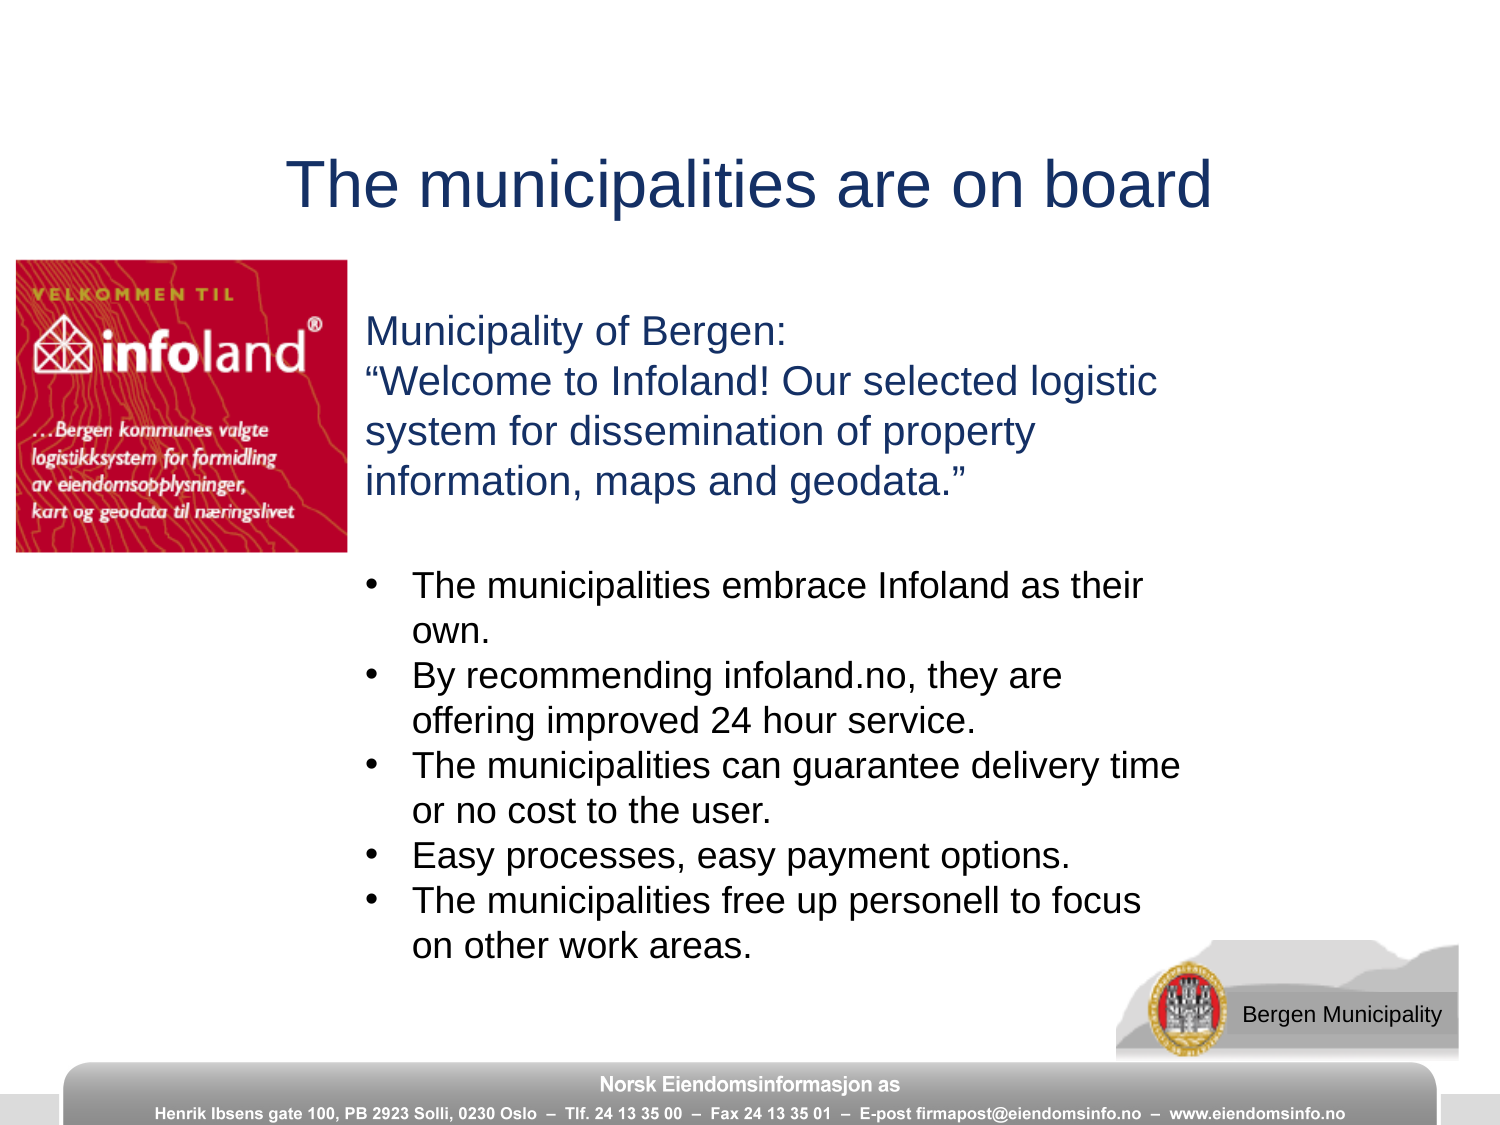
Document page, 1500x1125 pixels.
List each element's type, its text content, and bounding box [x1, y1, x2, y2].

picture [15, 255, 351, 554]
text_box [1115, 940, 1459, 1061]
picture [0, 1057, 1500, 1125]
text_box The municipalities are on board [74, 87, 1425, 275]
title Municipality of Bergen: “Welcome to Infoland! Our selected logistic system for dissemination of property information, maps and geodata.” [354, 310, 1258, 498]
text_box The municipalities embrace Infoland as their own. By recommending infoland.no, they are offering improved 24 hour service. The municipalities can guarantee delivery time or no cost to the user. Easy processes, easy payment options. The municipalities free up personell to focus on other work areas. [350, 553, 1205, 974]
